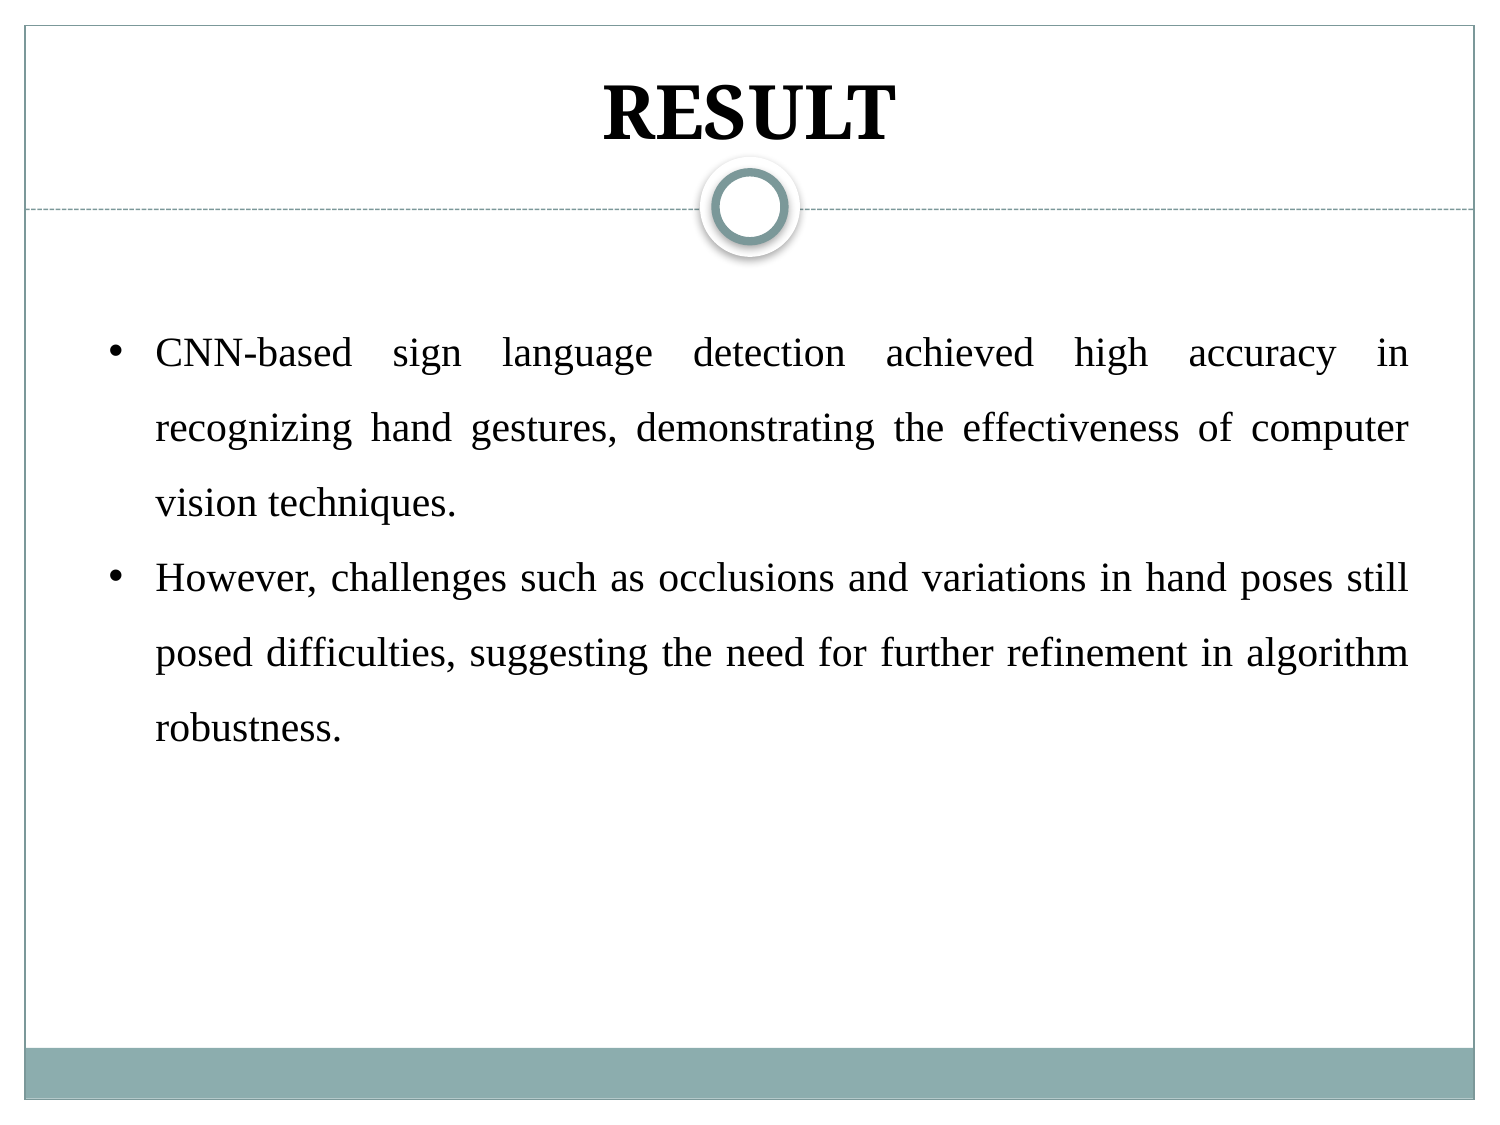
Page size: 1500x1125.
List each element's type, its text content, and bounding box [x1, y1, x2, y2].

title RESULT [49, 37, 1450, 162]
text_box CNN-based sign language detection achieved high accuracy in recognizing hand gestures, demonstrating the effectiveness of computer vision techniques. However, challenges such as occlusions and variations in hand poses still posed difficulties, suggesting the need for further refinement in algorithm robustness. [93, 292, 1425, 758]
